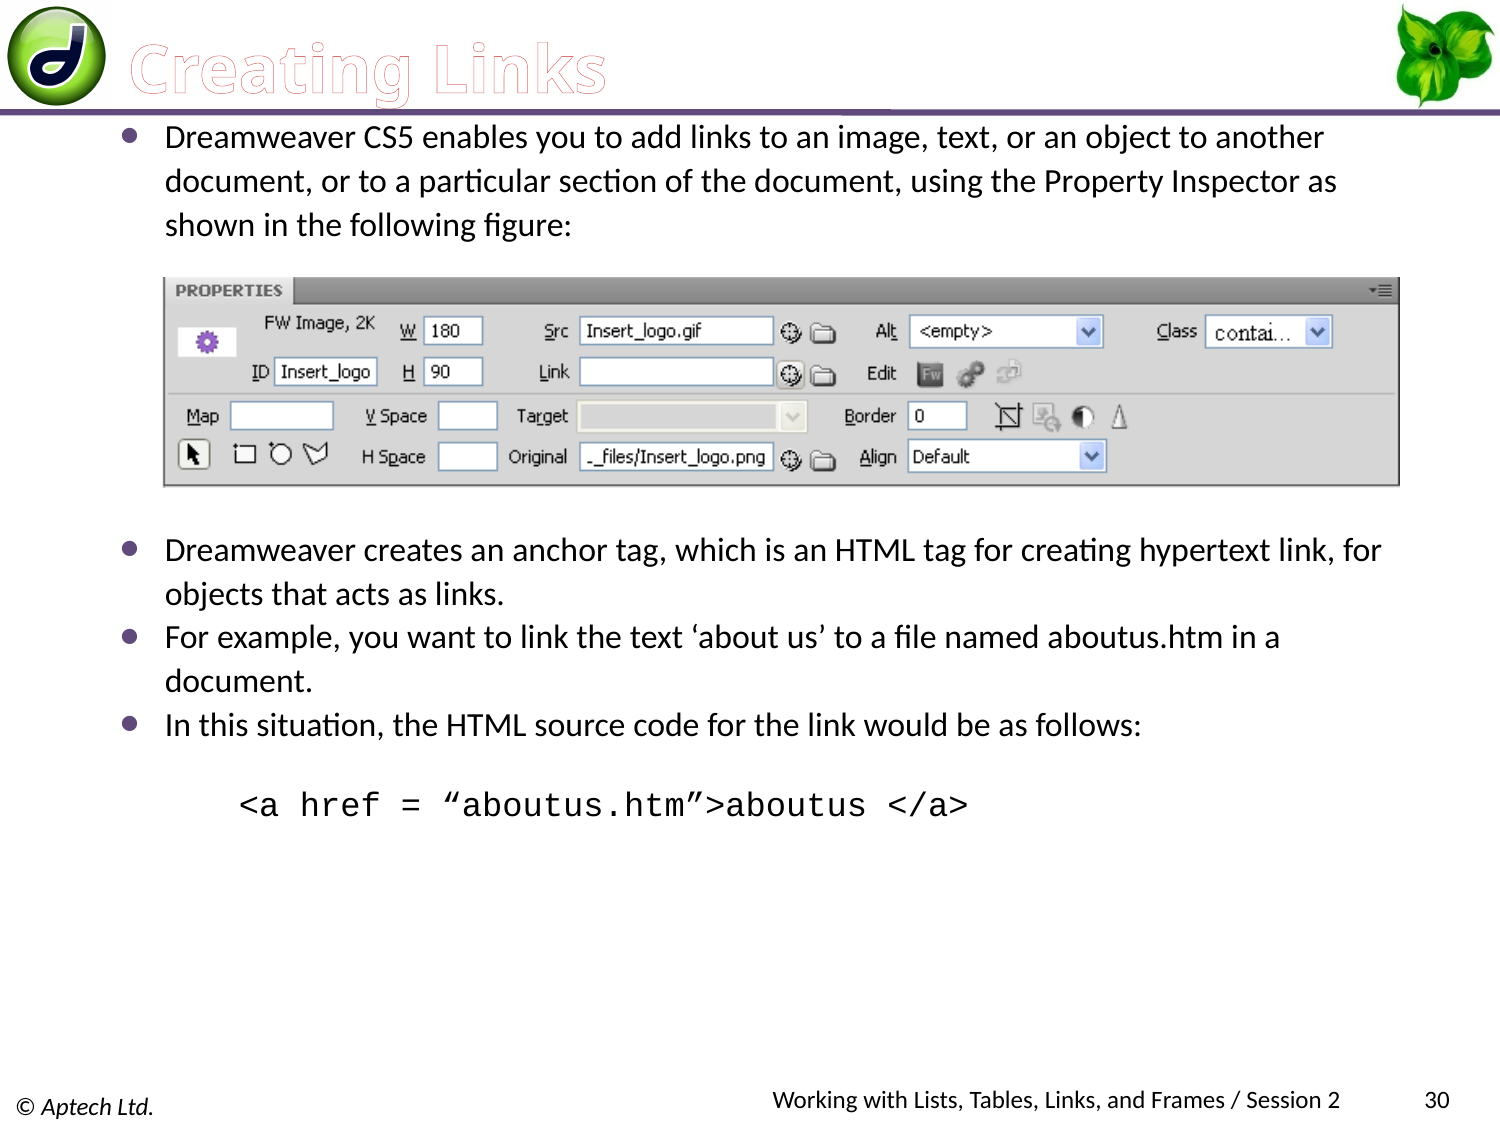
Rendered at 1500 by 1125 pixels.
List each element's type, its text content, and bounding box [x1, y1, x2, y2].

picture [162, 277, 1401, 488]
title Creating Links [112, 32, 1363, 101]
picture [0, 0, 113, 109]
footer Working with Lists, Tables, Links, and Frames / Session 2 [375, 1084, 1363, 1113]
text_box Dreamweaver CS5 enables you to add links to an image, text, or an object to another document, or to a particular section of the document, using the Property Inspector as shown in the following figure: [74, 124, 1413, 275]
slide_number 30 [1363, 1084, 1465, 1113]
picture [1387, 0, 1500, 109]
text_box Dreamweaver creates an anchor tag, which is an HTML tag for creating hypertext link, for objects that acts as links. For example, you want to link the text ‘about us’ to a file named aboutus.htm in a document. In this situation, the HTML source code for the link would be as follows: [74, 525, 1413, 788]
text_box <a href = “aboutus.htm”>aboutus </a> [224, 787, 983, 852]
